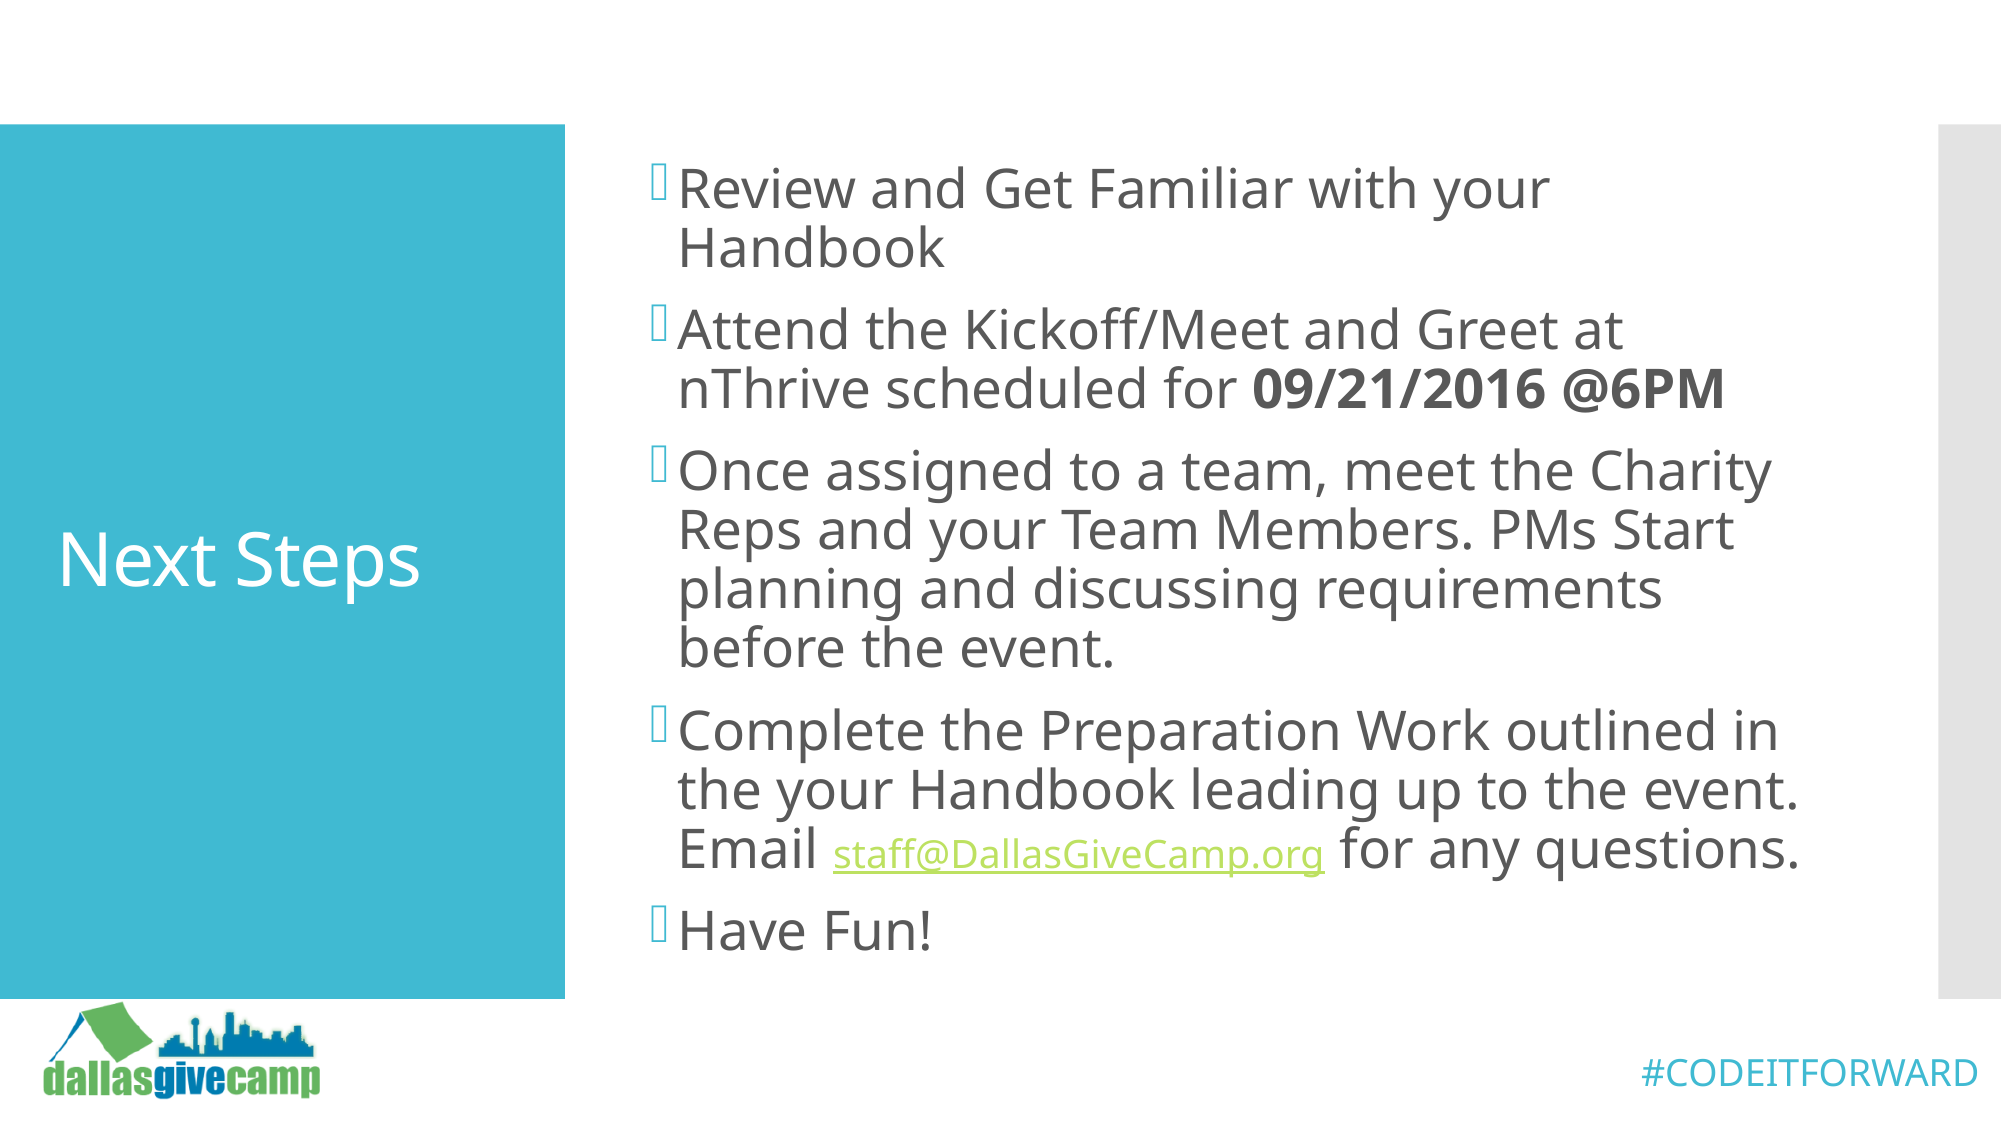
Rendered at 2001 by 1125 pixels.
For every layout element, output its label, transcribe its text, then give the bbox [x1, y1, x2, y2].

list Review and Get Familiar with your Handbook Attend the Kickoff/Meet and Greet at nThrive scheduled for 09/21/2016 @6PM Once assigned to a team, meet the Charity Reps and your Team Members. PMs Start planning and discussing requirements before the event. Complete the Preparation Work outlined in the your Handbook leading up to the event. Email staff@DallasGiveCamp.org for any questions. Have Fun! [634, 141, 1835, 982]
picture [43, 1000, 320, 1103]
title Next Steps [41, 184, 525, 940]
